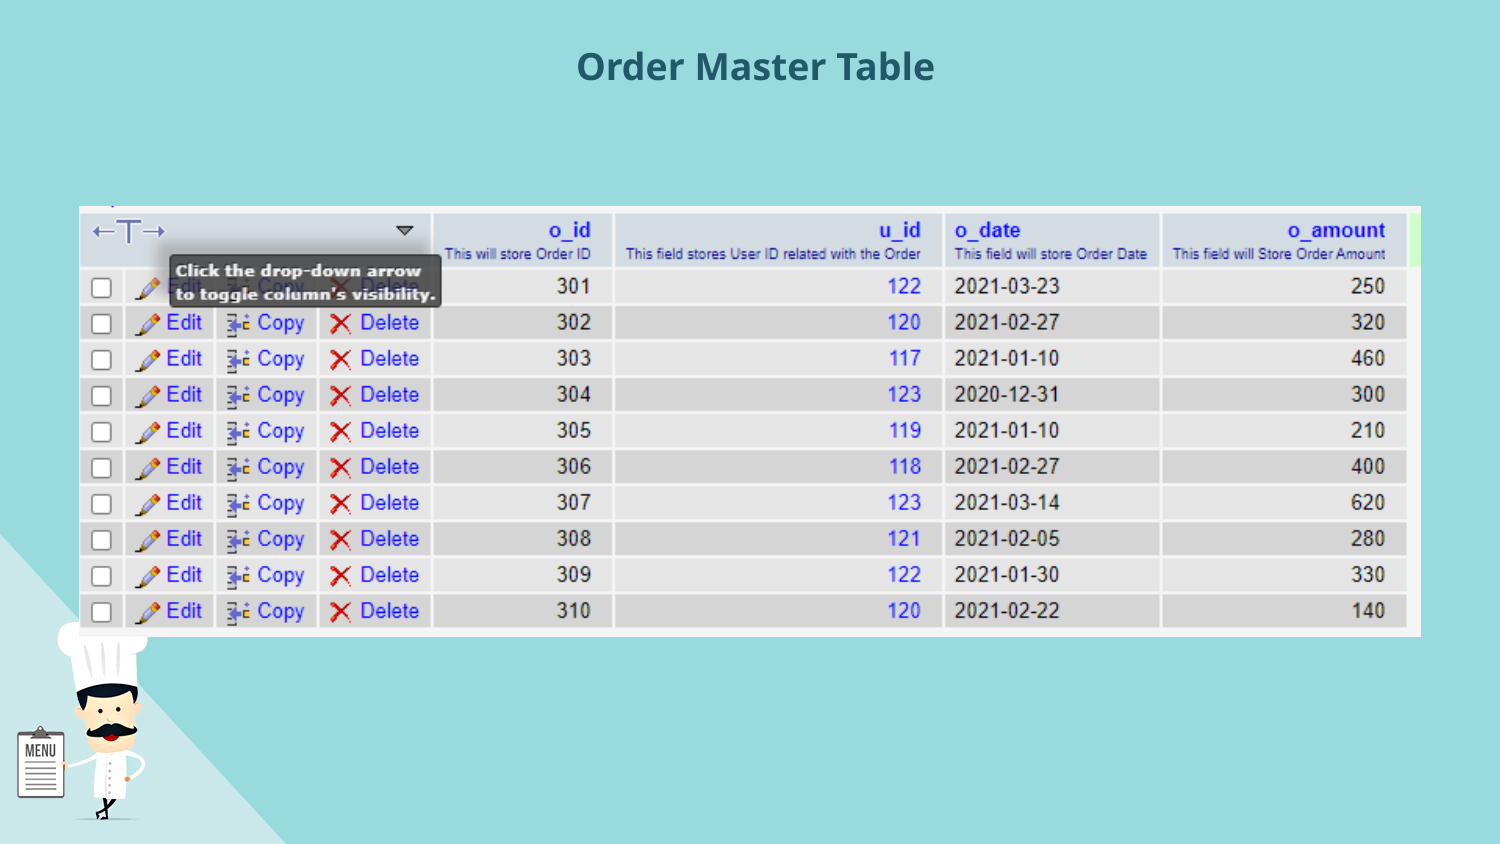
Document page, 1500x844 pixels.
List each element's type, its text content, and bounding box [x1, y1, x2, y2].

text_box Order Master Table [234, 35, 1278, 95]
picture [0, 0, 1500, 844]
